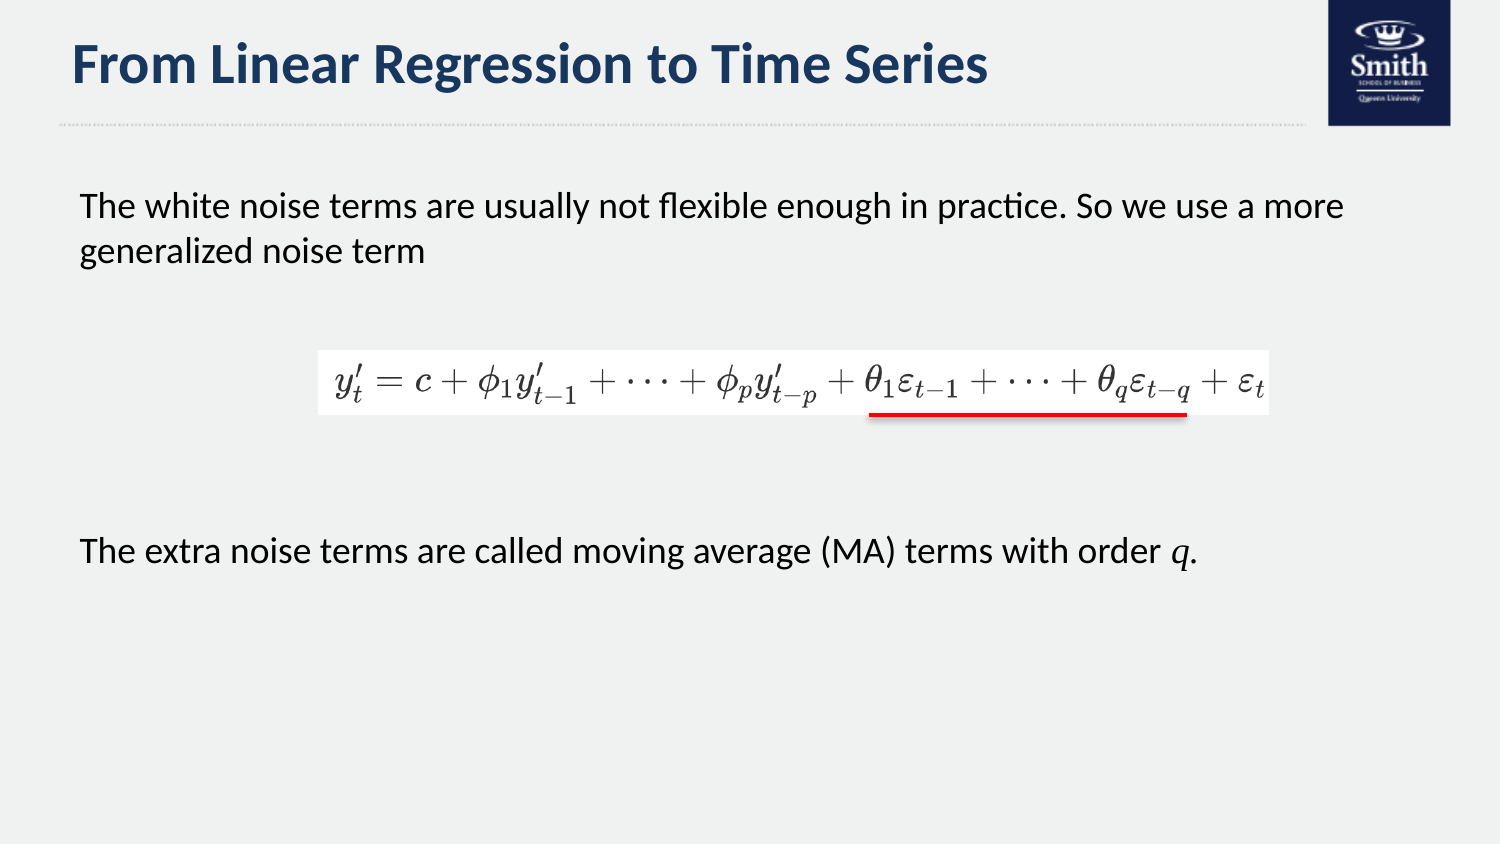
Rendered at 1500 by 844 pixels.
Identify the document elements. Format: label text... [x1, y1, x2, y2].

text_box The white noise terms are usually not flexible enough in practice. So we use a more generalized noise term [64, 173, 1488, 279]
picture [317, 350, 1269, 416]
text_box The extra noise terms are called moving average (MA) terms with order q. [64, 518, 1288, 579]
title From Linear Regression to Time Series [57, 14, 1212, 122]
